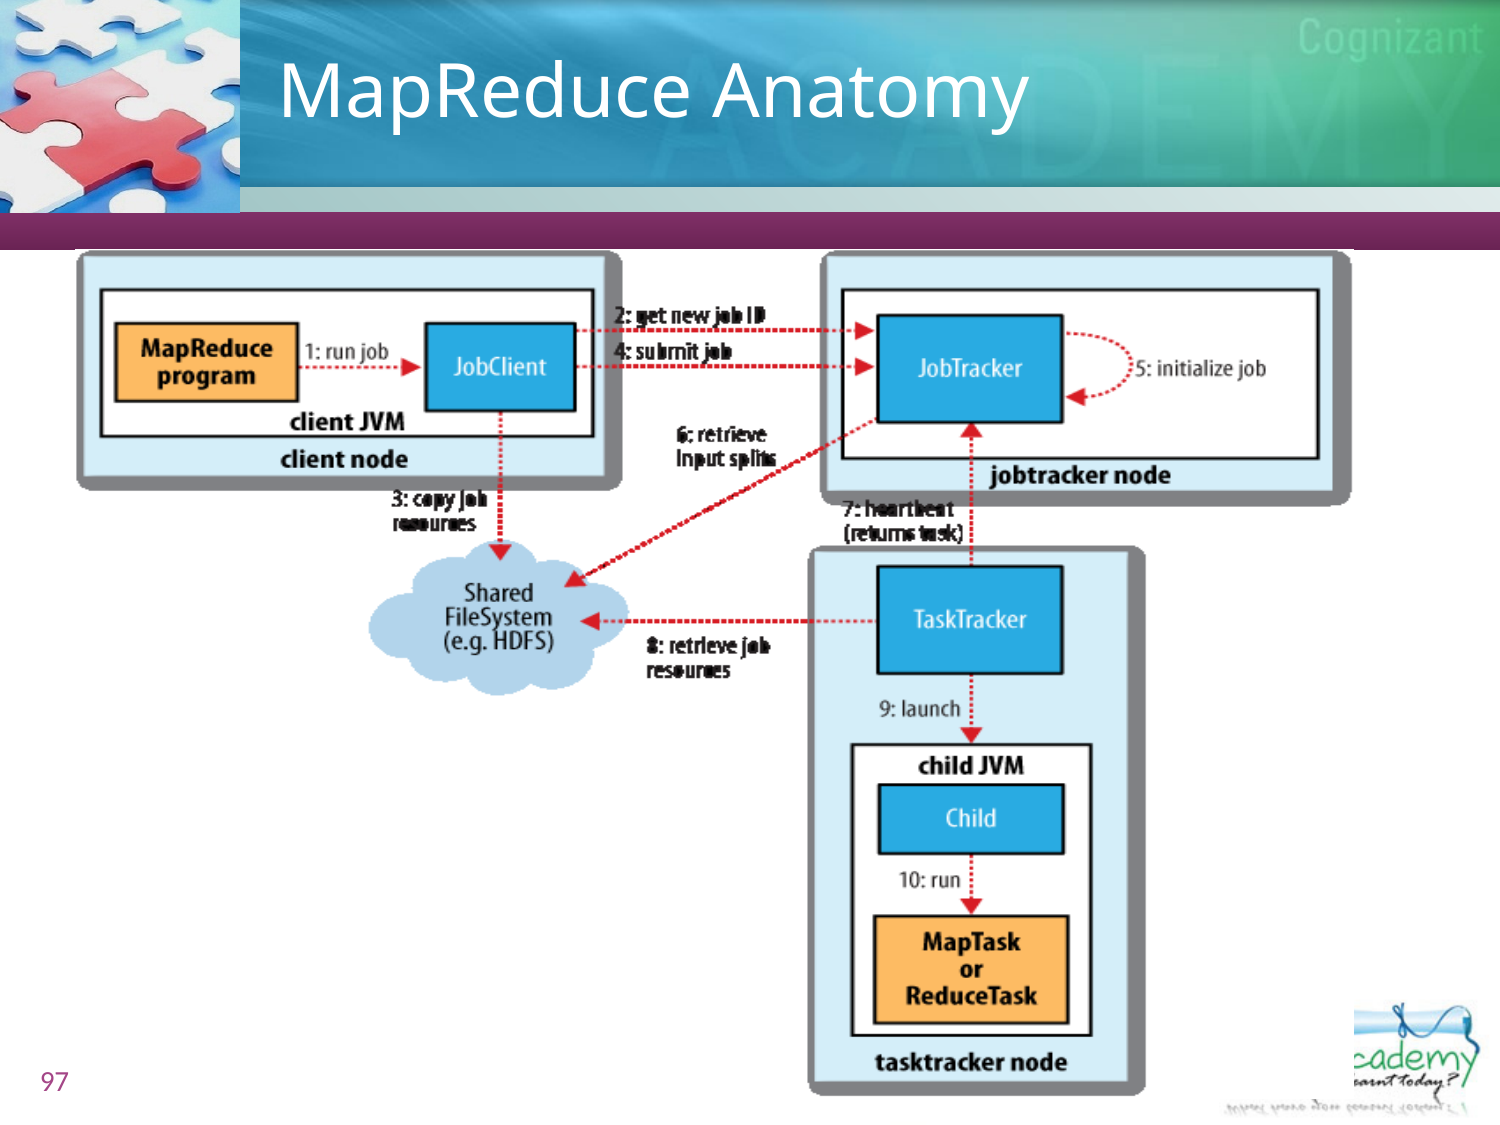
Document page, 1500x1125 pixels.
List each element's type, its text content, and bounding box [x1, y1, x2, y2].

picture [0, 0, 1500, 213]
slide_number 97 [24, 1054, 69, 1100]
title MapReduce Anatomy [262, 0, 1500, 175]
picture [0, 249, 1500, 1125]
